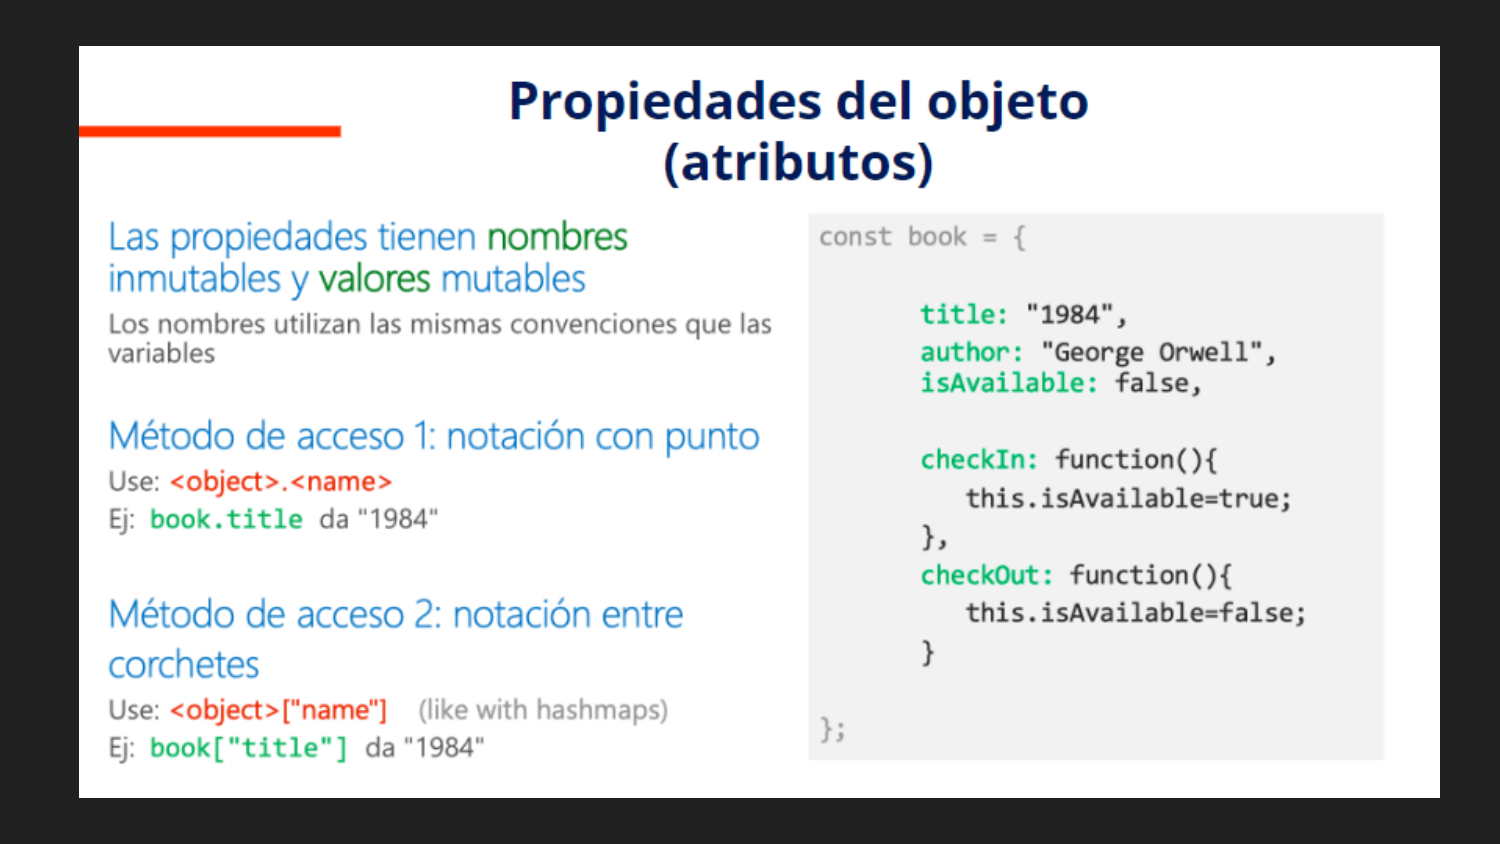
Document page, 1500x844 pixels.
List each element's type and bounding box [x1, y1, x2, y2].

picture [79, 45, 1440, 798]
